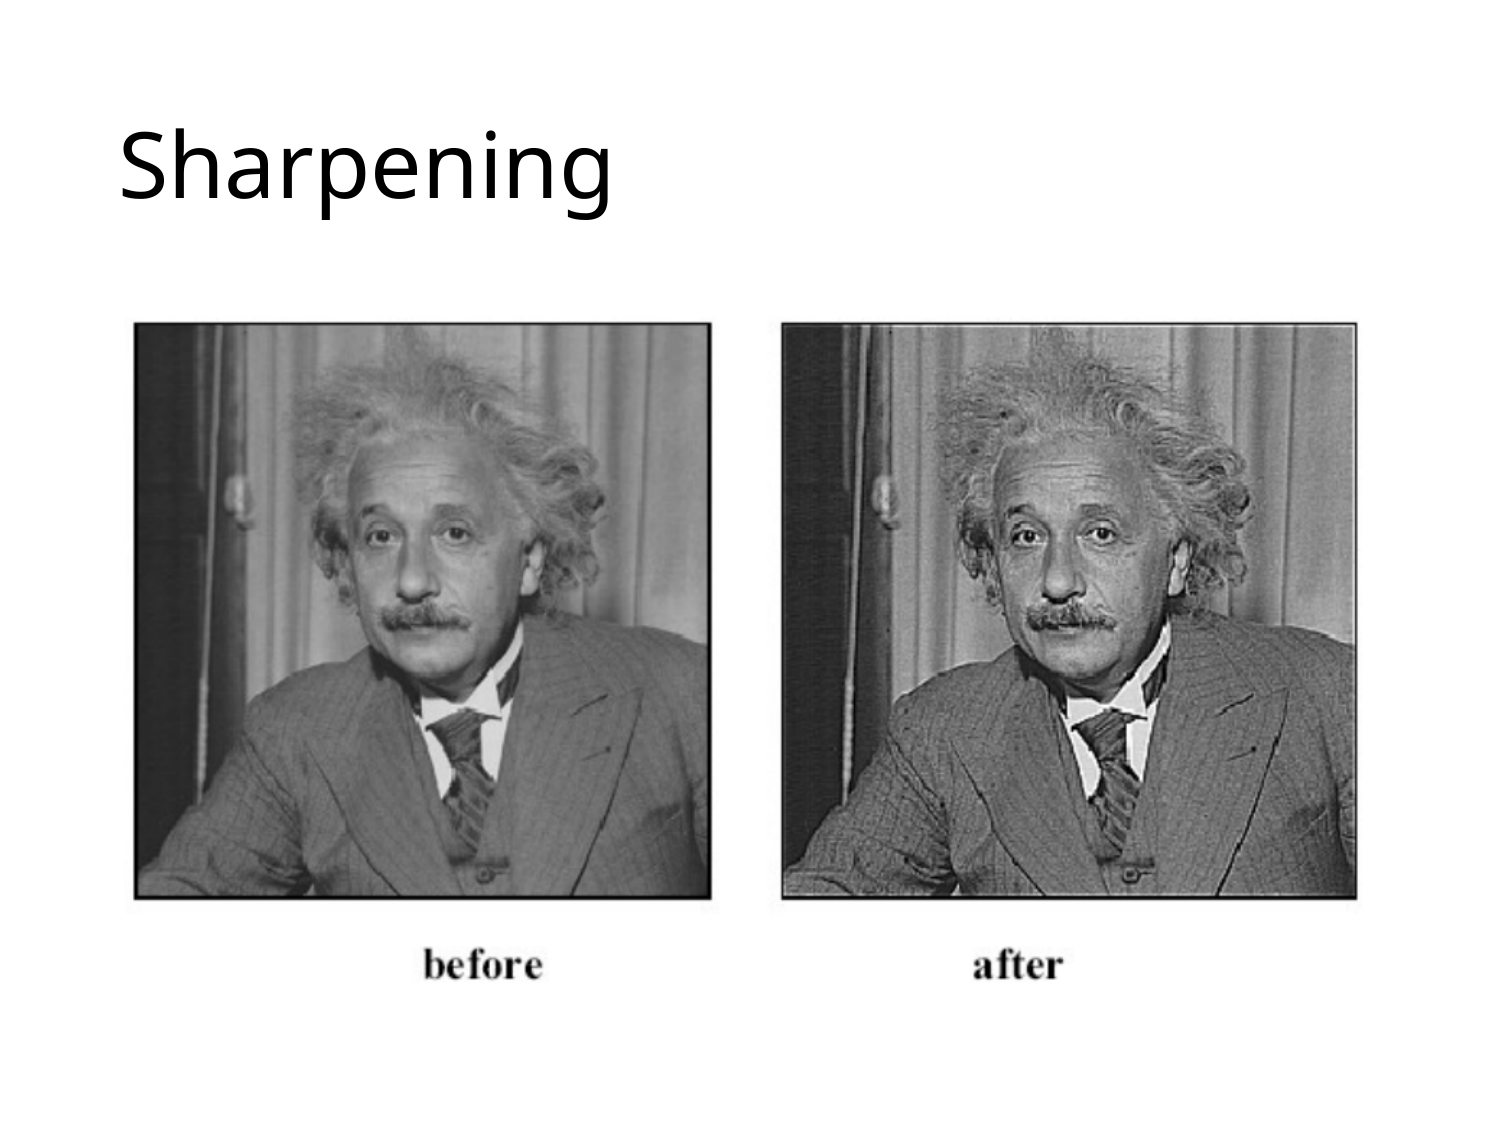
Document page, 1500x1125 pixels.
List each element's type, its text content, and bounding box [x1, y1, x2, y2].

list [103, 310, 1397, 1003]
title Sharpening [103, 59, 1397, 278]
